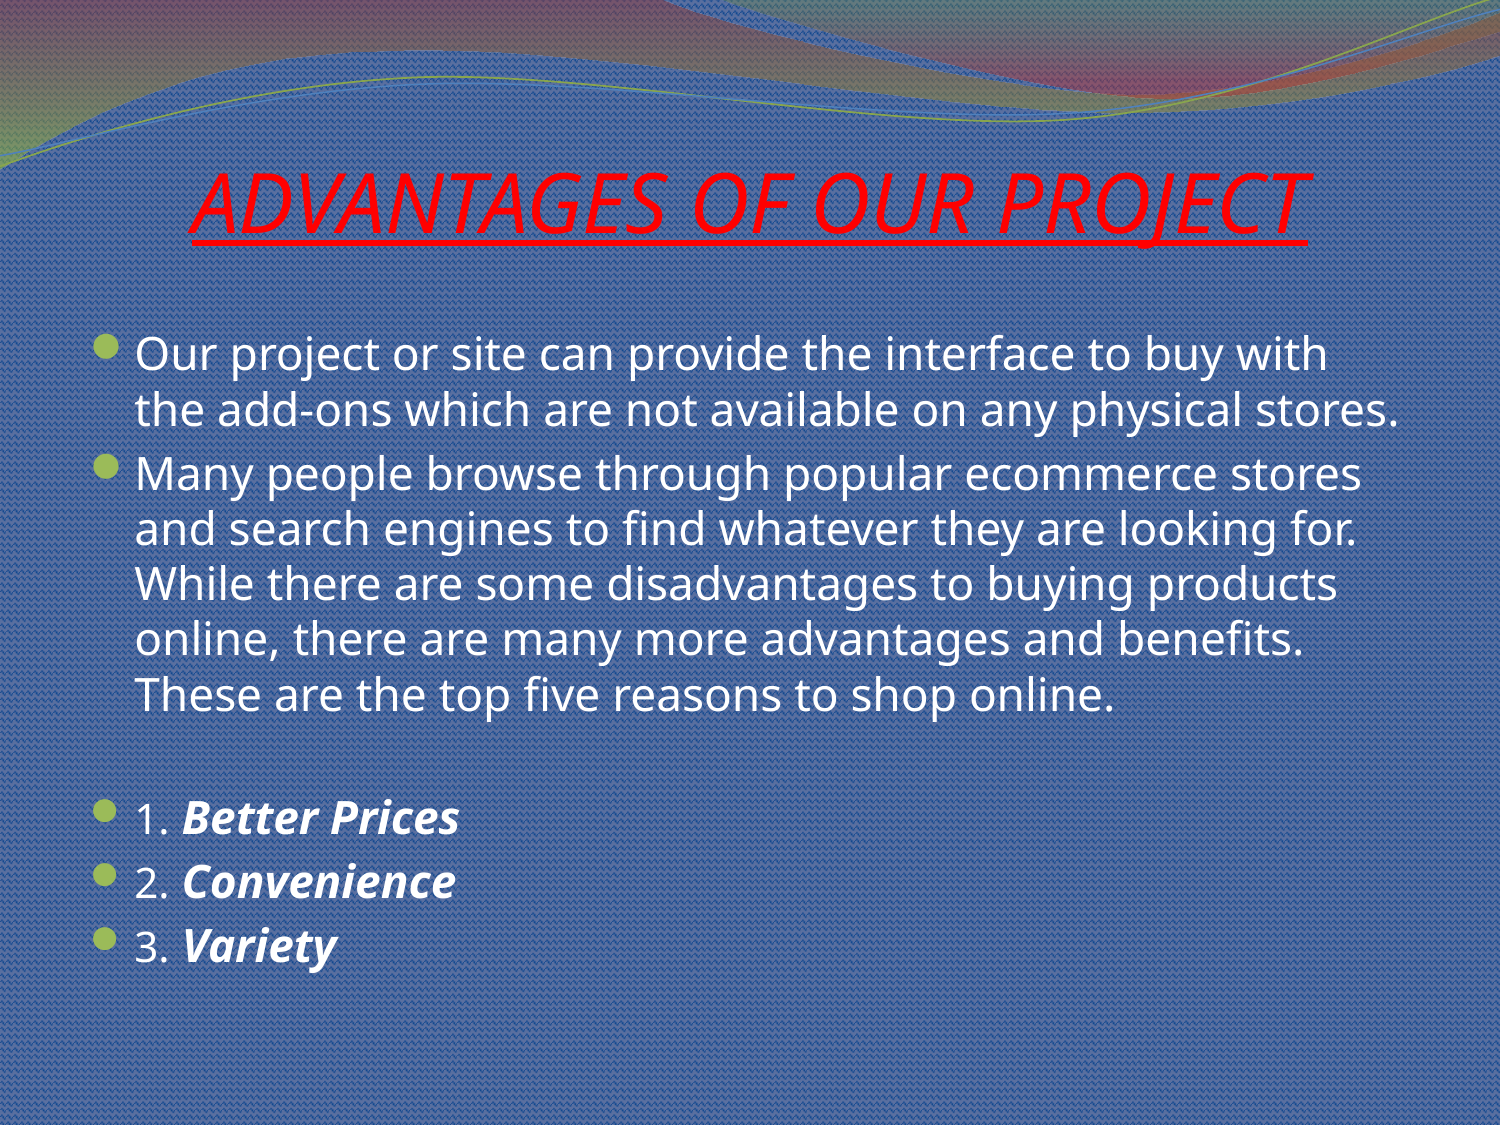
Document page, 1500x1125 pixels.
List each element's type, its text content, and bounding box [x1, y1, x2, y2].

title ADVANTAGES OF OUR PROJECT [75, 125, 1425, 250]
list Our project or site can provide the interface to buy with the add-ons which are not available on any physical stores. Many people browse through popular ecommerce stores and search engines to find whatever they are looking for. While there are some disadvantages to buying products online, there are many more advantages and benefits. These are the top five reasons to shop online. 1. Better Prices 2. Convenience 3. Variety [75, 317, 1425, 1038]
